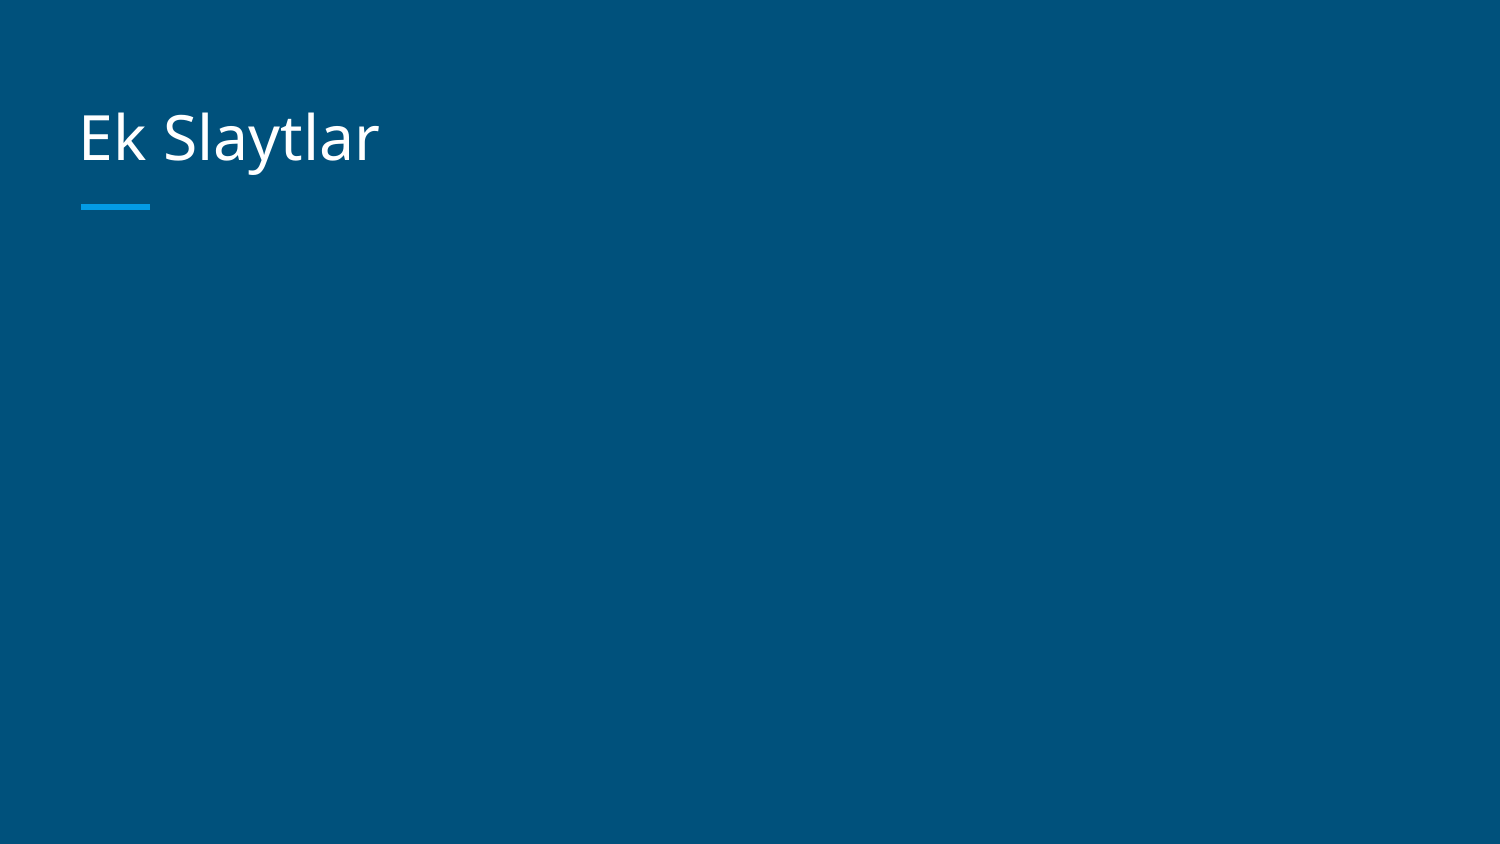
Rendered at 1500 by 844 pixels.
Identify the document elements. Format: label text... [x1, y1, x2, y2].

title Ek Slaytlar [63, 75, 1437, 188]
